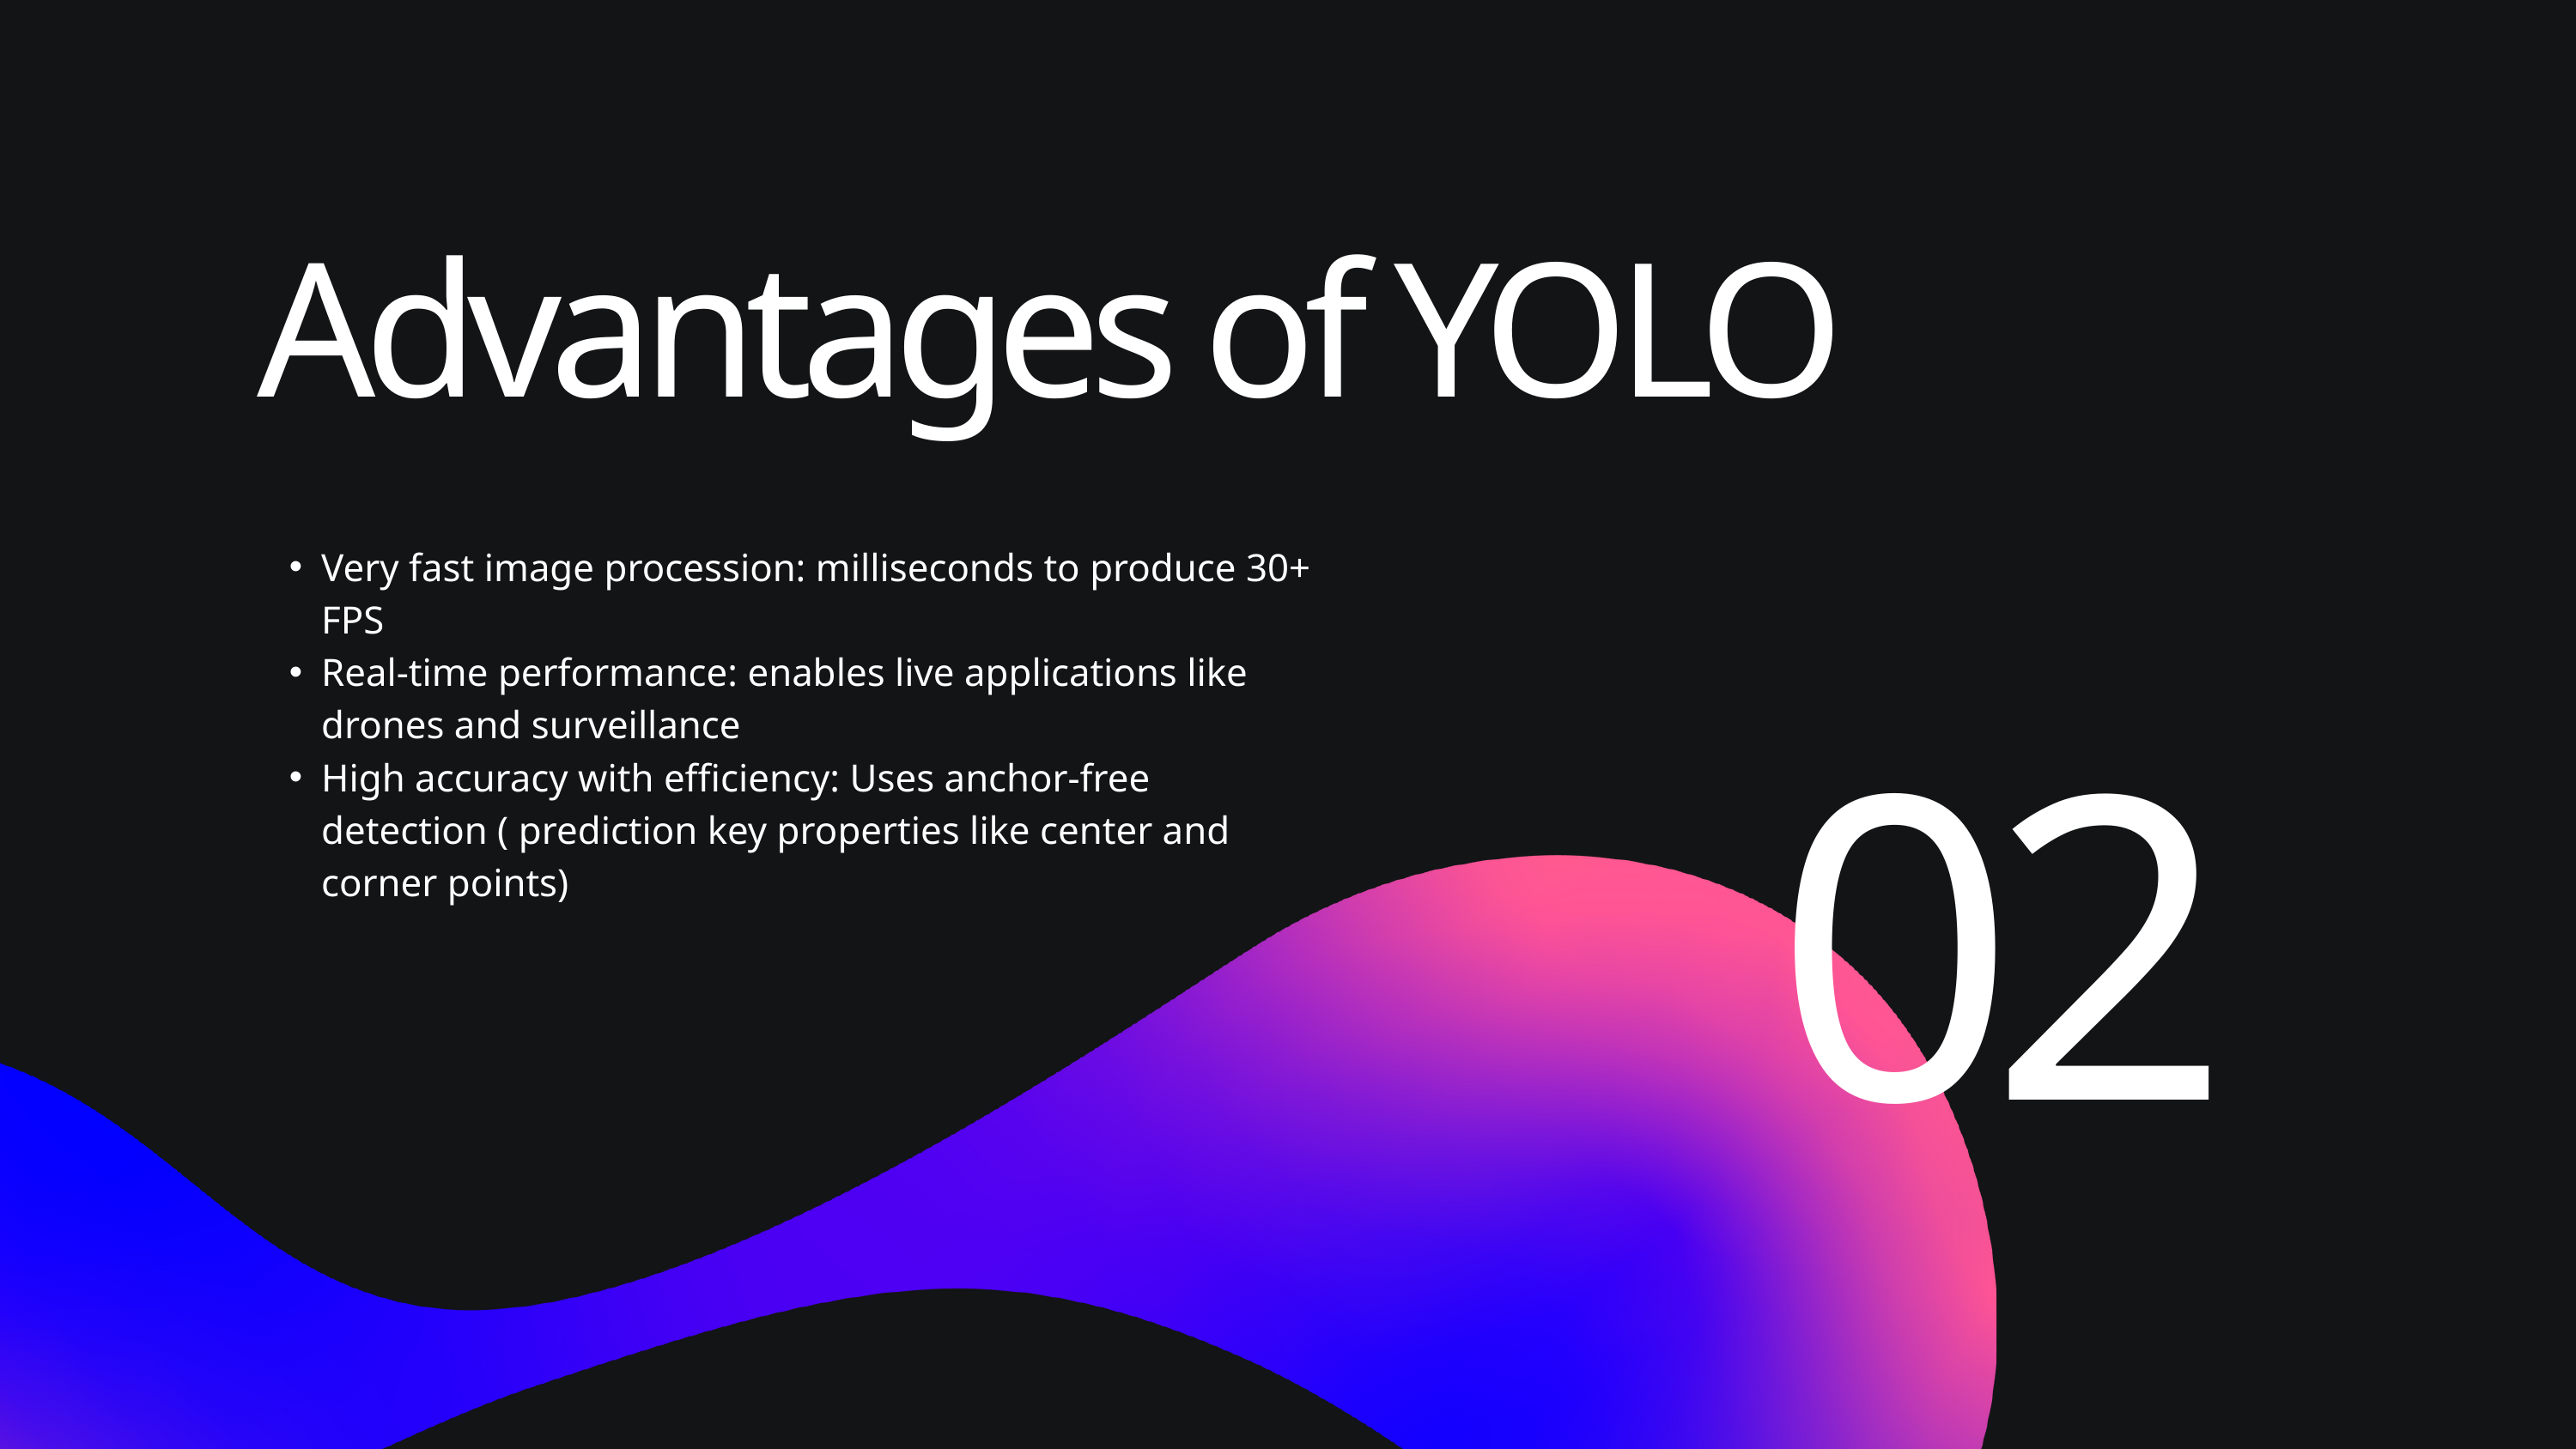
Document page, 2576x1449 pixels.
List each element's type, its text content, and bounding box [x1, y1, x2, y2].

text_box Very fast image procession: milliseconds to produce 30+ FPS Real-time performance: enables live applications like drones and surveillance High accuracy with efficiency: Uses anchor-free detection ( prediction key properties like center and corner points) [257, 536, 1315, 905]
text_box [0, 855, 1997, 1449]
text_box 02 [1774, 744, 2432, 1185]
text_box Advantages of YOLO [257, 240, 1997, 434]
